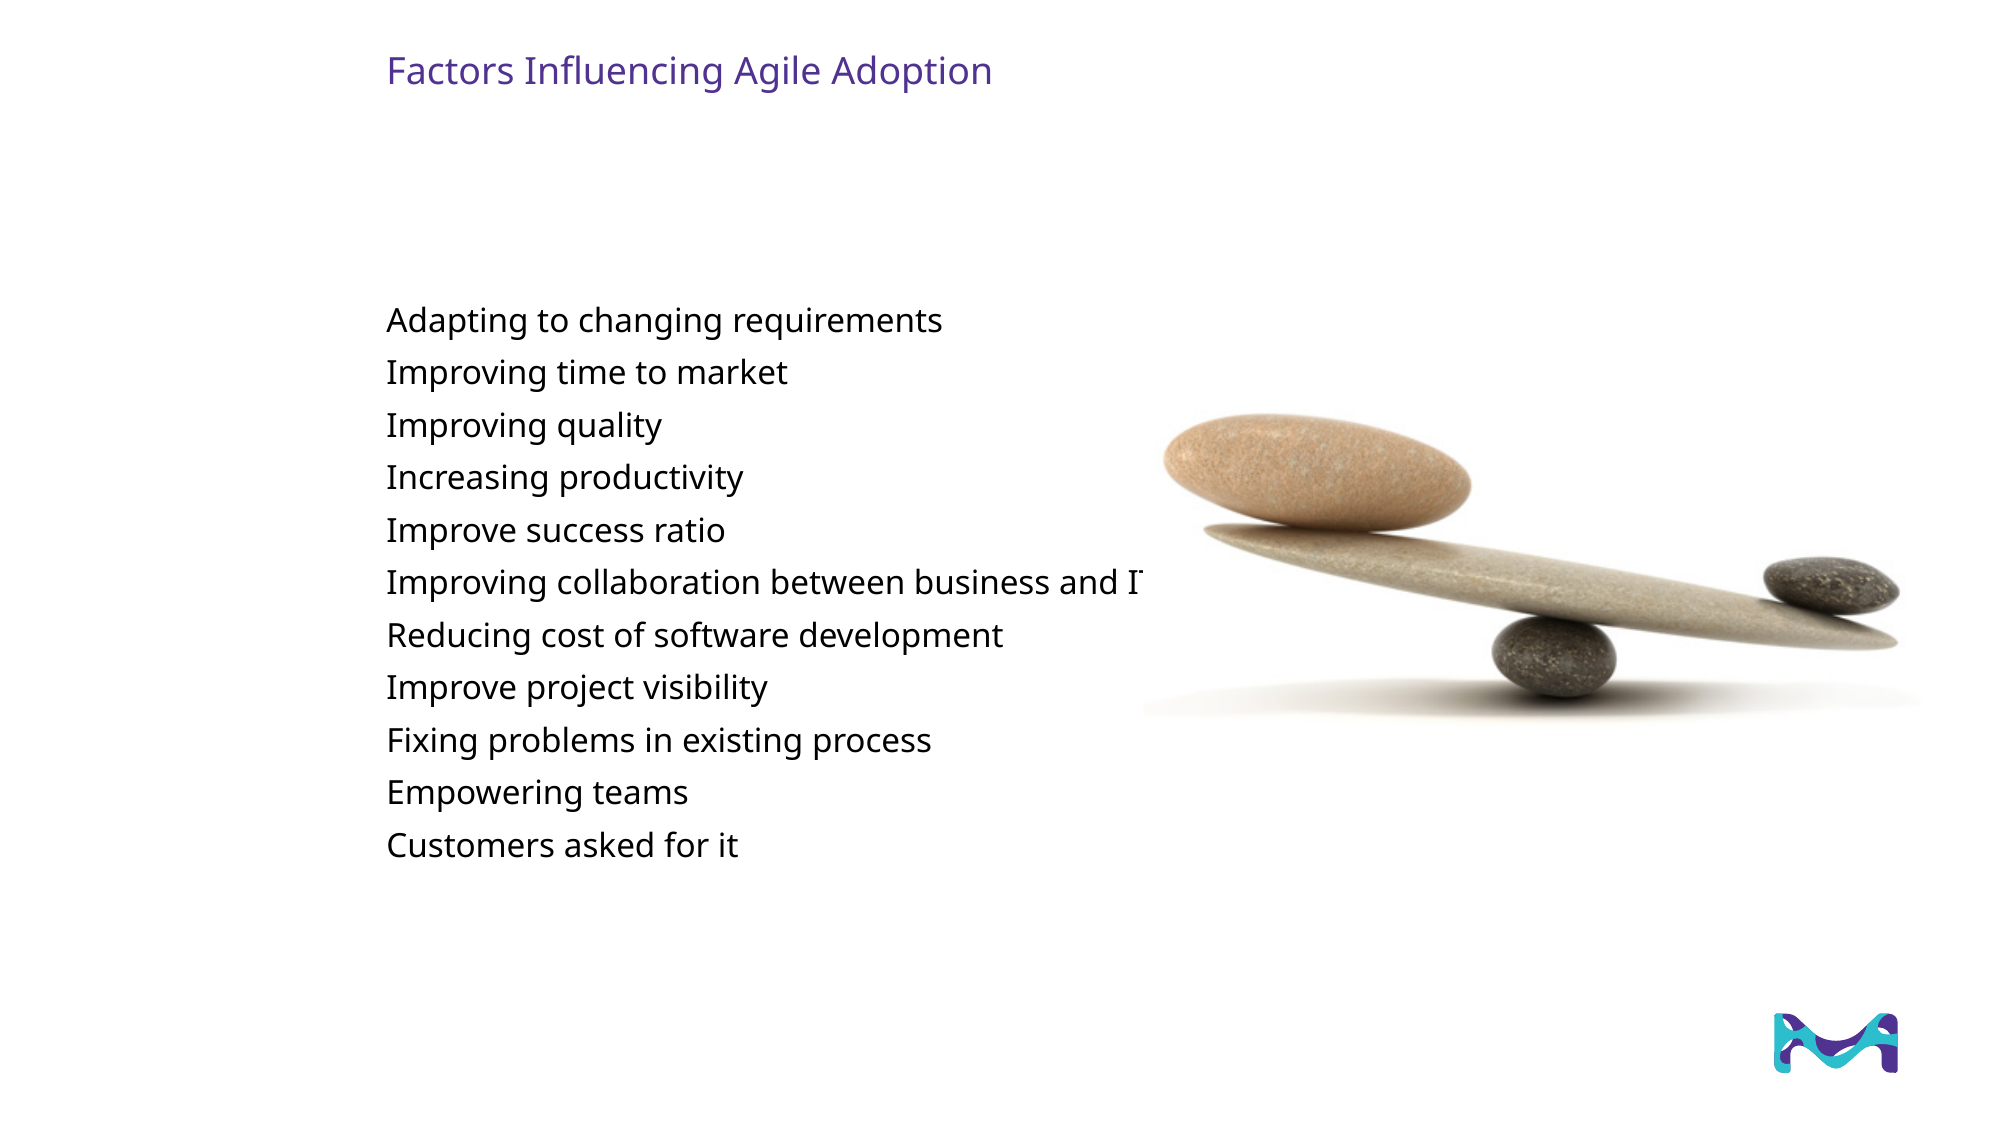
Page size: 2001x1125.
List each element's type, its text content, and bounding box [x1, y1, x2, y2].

picture [1143, 373, 1926, 751]
list Adapting to changing requirements Improving time to market Improving quality Increasing productivity Improve success ratio Improving collaboration between business and IT Reducing cost of software development Improve project visibility Fixing problems in existing process Empowering teams Customers asked for it [386, 290, 1901, 1034]
title Factors Influencing Agile Adoption [386, 54, 2000, 96]
